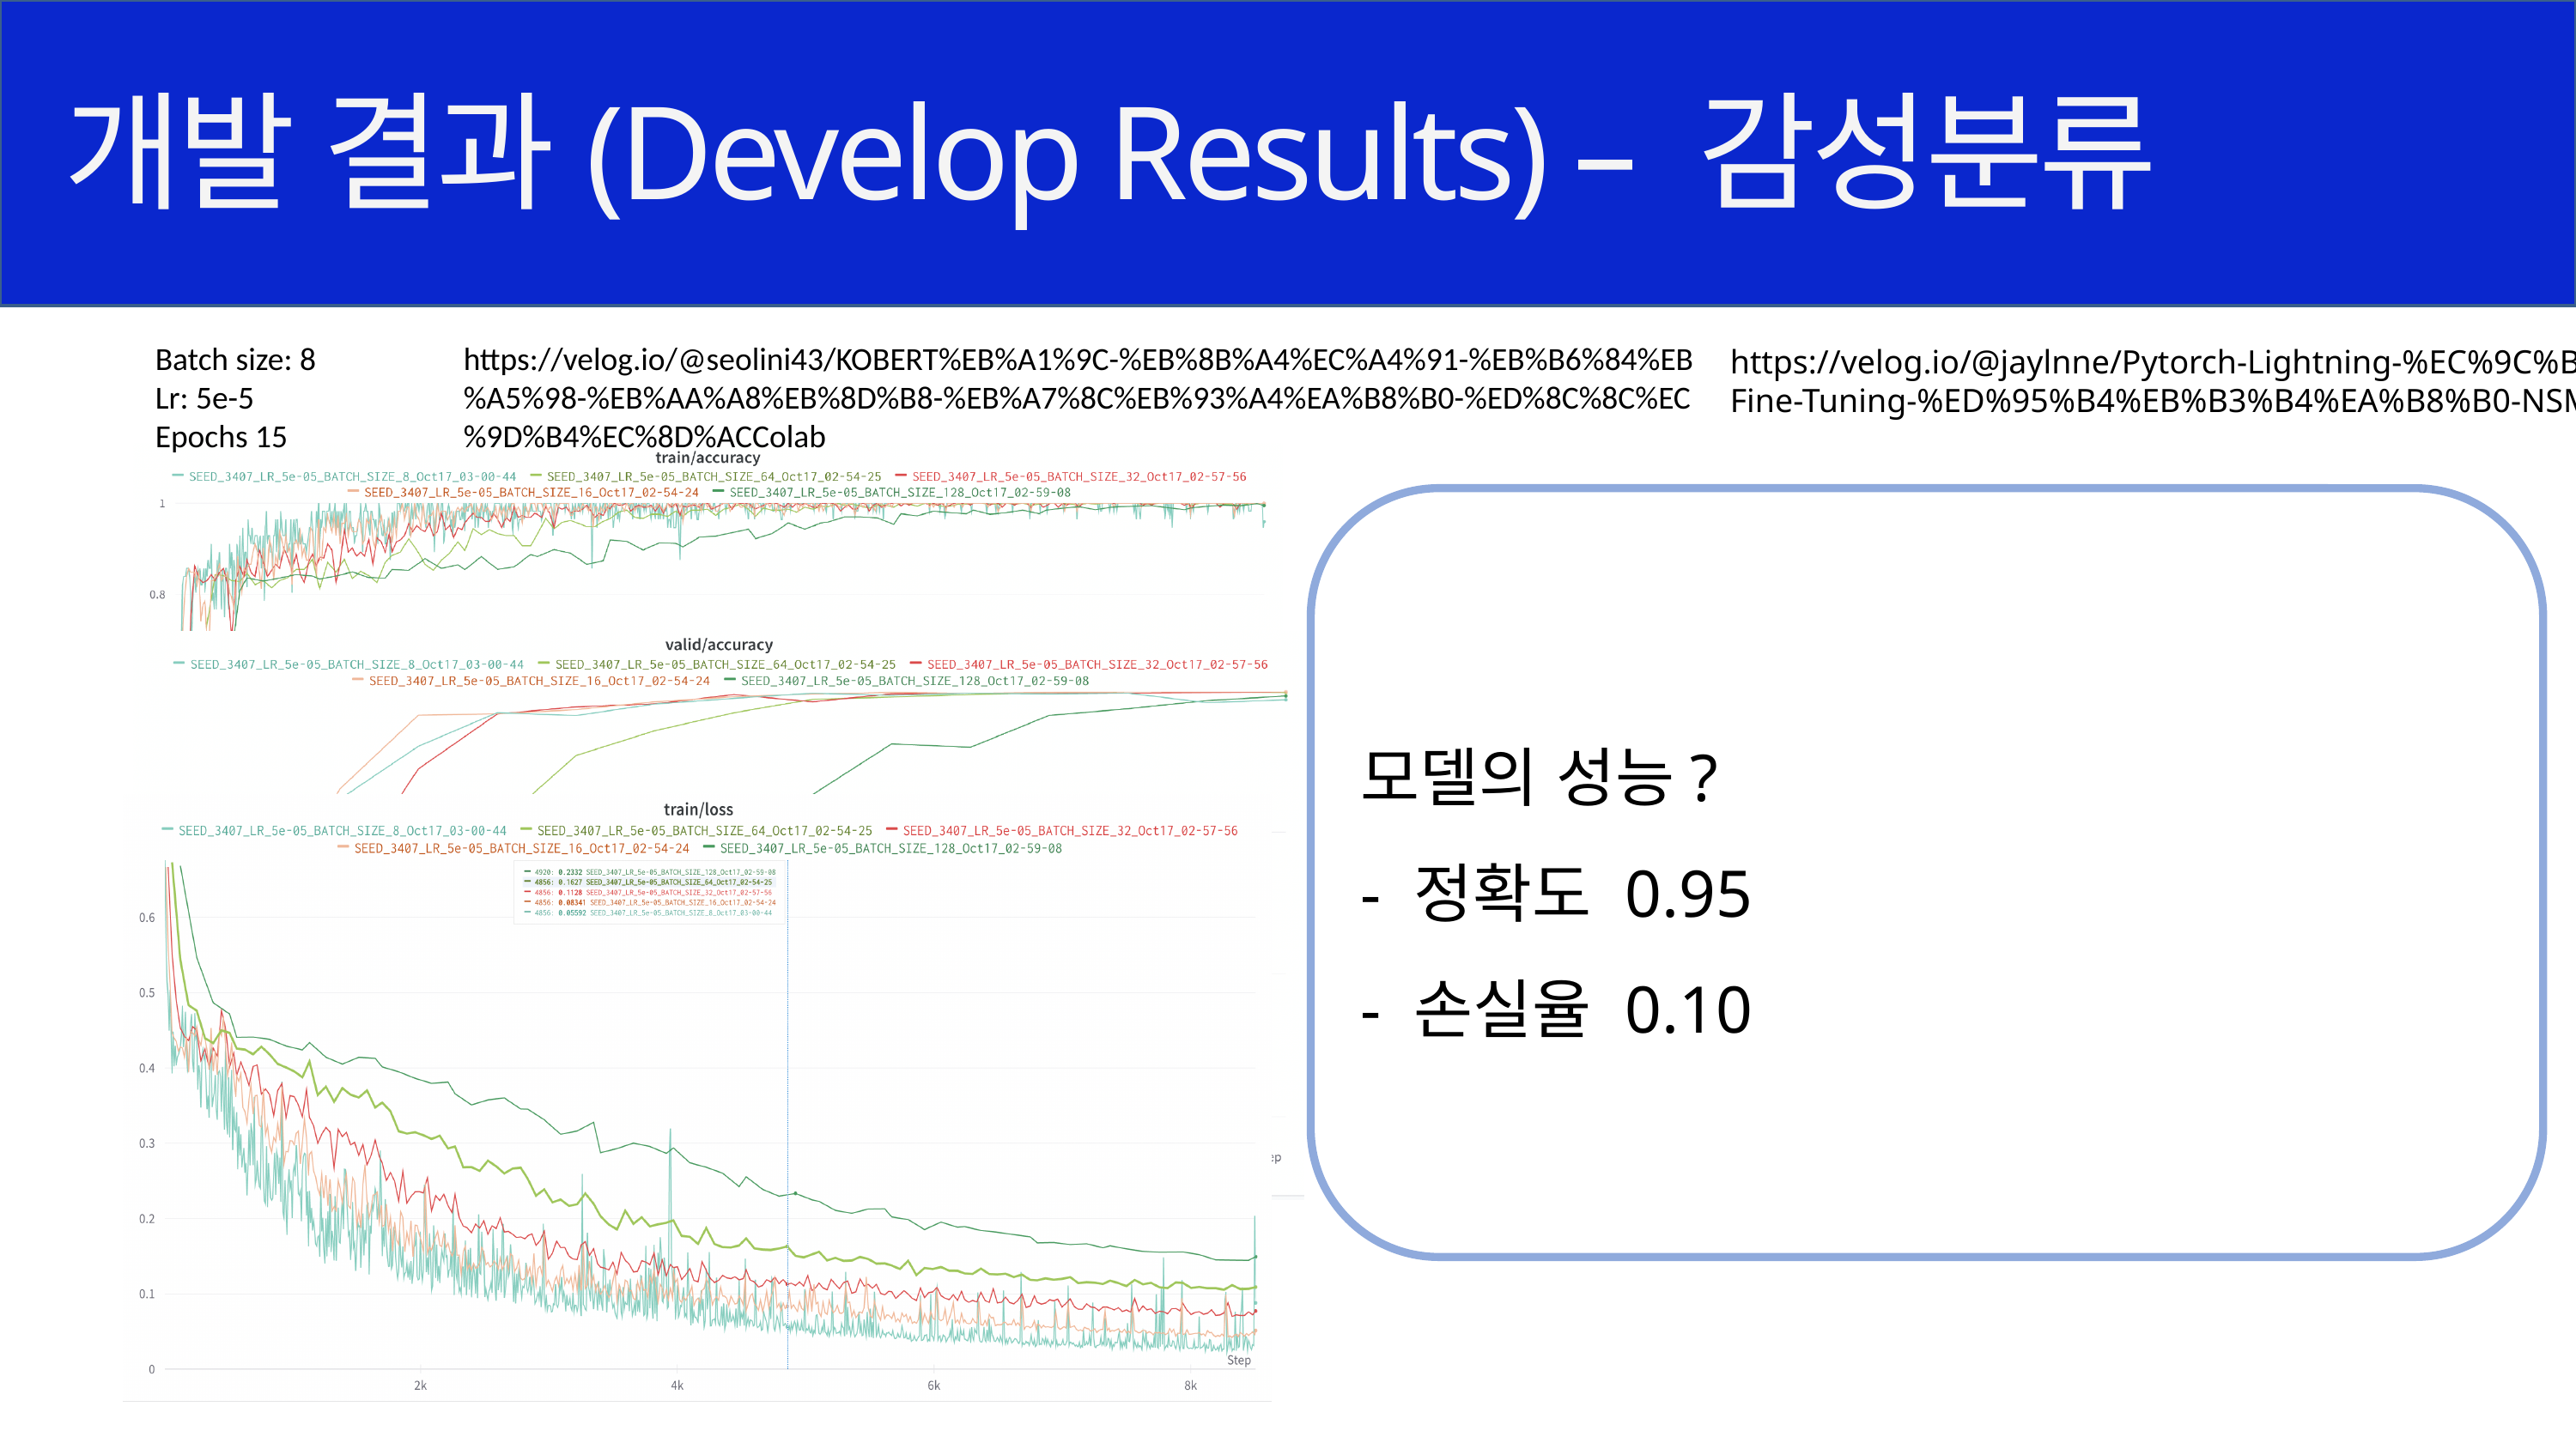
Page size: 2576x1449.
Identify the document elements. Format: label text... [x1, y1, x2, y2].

text_box https://velog.io/@seolini43/KOBERT%EB%A1%9C-%EB%8B%A4%EC%A4%91-%EB%B6%84%EB%A5%98-%EB%AA%A8%EB%8D%B8-%EB%A7%8C%EB%93%A4%EA%B8%B0-%ED%8C%8C%EC%9D%B4%EC%8D%ACColab [450, 331, 1739, 461]
text_box [0, 0, 2576, 307]
text_box 모델의 성능? - 정확도 0.95 - 손실율 0.10 [1310, 488, 2543, 1258]
picture [123, 443, 1304, 1402]
text_box Batch size: 8 Lr: 5e-5 Epochs 15 [143, 331, 347, 442]
text_box https://velog.io/@jaylnne/Pytorch-Lightning-%EC%9C%BC%EB%A1%9C-koBERT-Fine-Tuning-%ED%95%B4%EB%B3%B4%EA%B8%B0-NSMC [1739, 335, 2576, 426]
text_box 개발 결과(Develop Results) – 감성분류 [51, 64, 2520, 233]
